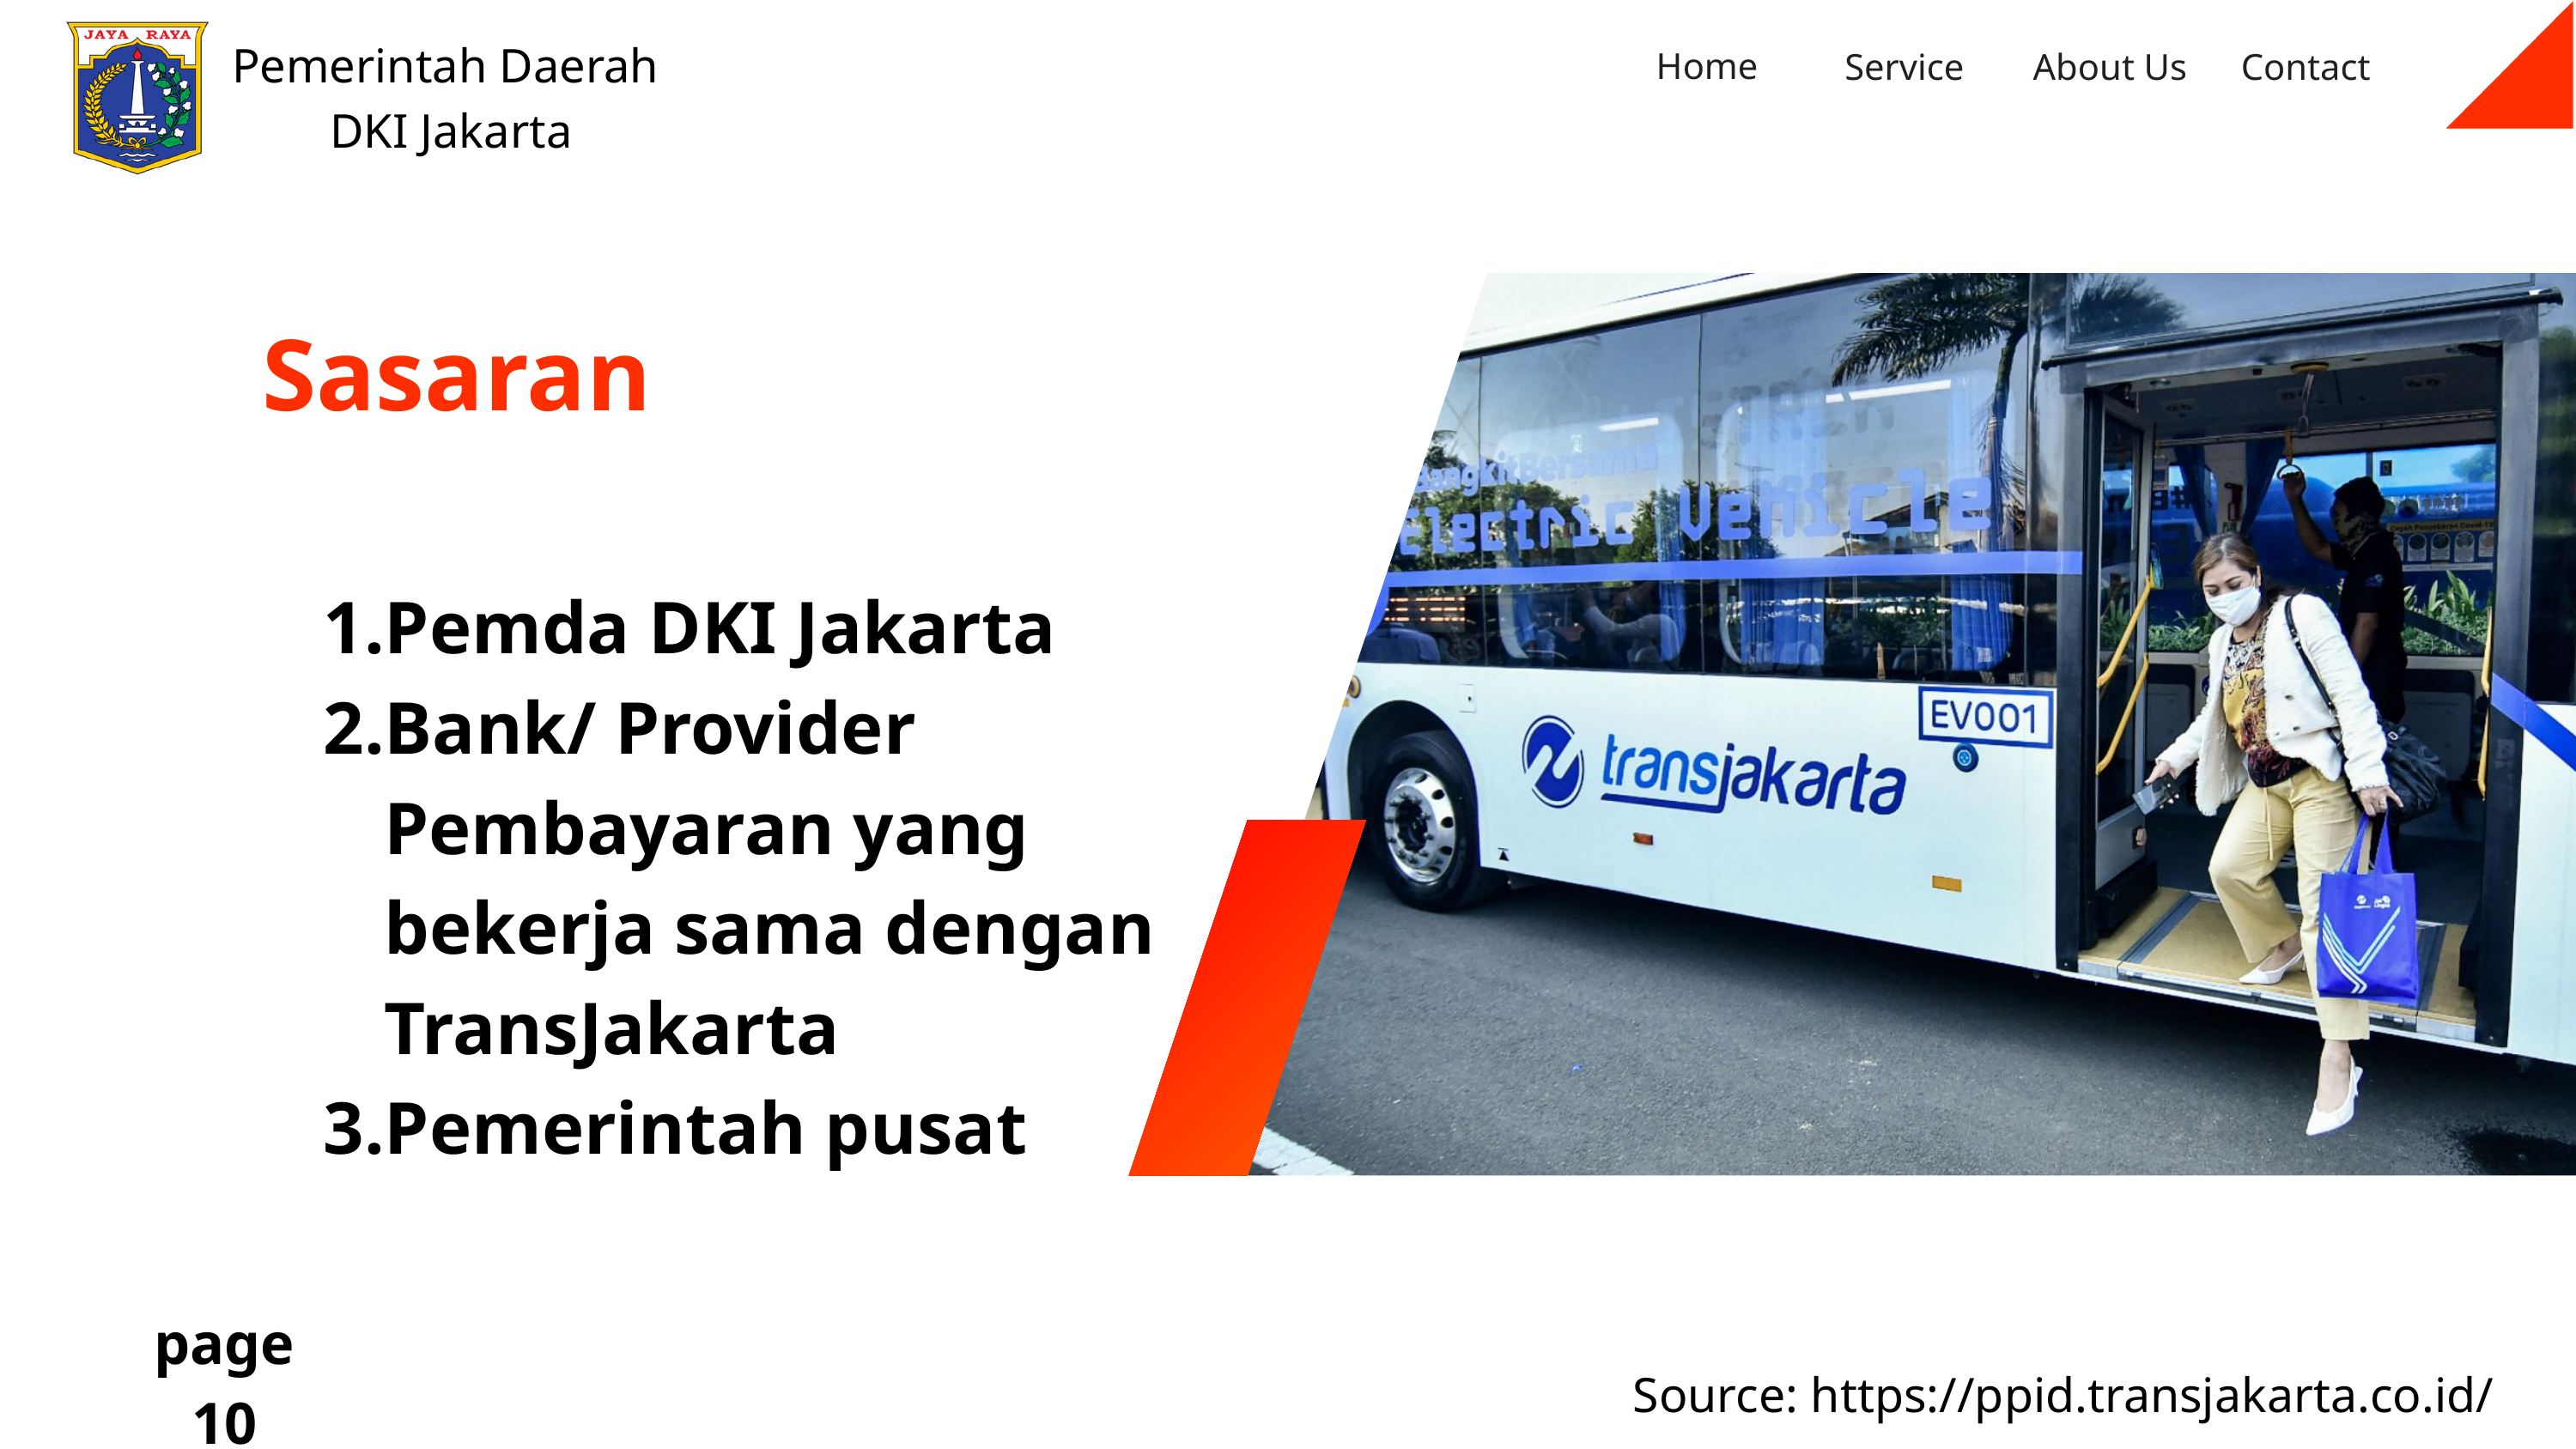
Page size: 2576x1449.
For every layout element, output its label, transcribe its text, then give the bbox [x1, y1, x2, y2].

text_box Source: https://ppid.transjakarta.co.id/ [1618, 1355, 2510, 1422]
text_box Pemda DKI Jakarta Bank/ Provider Pembayaran yang bekerja sama dengan TransJakarta Pemerintah pusat [262, 567, 1157, 1169]
text_box Service [1844, 37, 2012, 88]
text_box Home [1656, 36, 1845, 87]
text_box About Us [2032, 37, 2273, 88]
text_box [0, 19, 340, 177]
text_box page 10 [116, 1295, 333, 1449]
text_box [2445, 0, 2573, 129]
text_box Sasaran [262, 330, 933, 431]
text_box Pemerintah Daerah DKI Jakarta [25, 27, 878, 157]
text_box Contact [2273, 37, 2463, 88]
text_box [1185, 272, 2576, 1176]
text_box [1128, 819, 1367, 1176]
